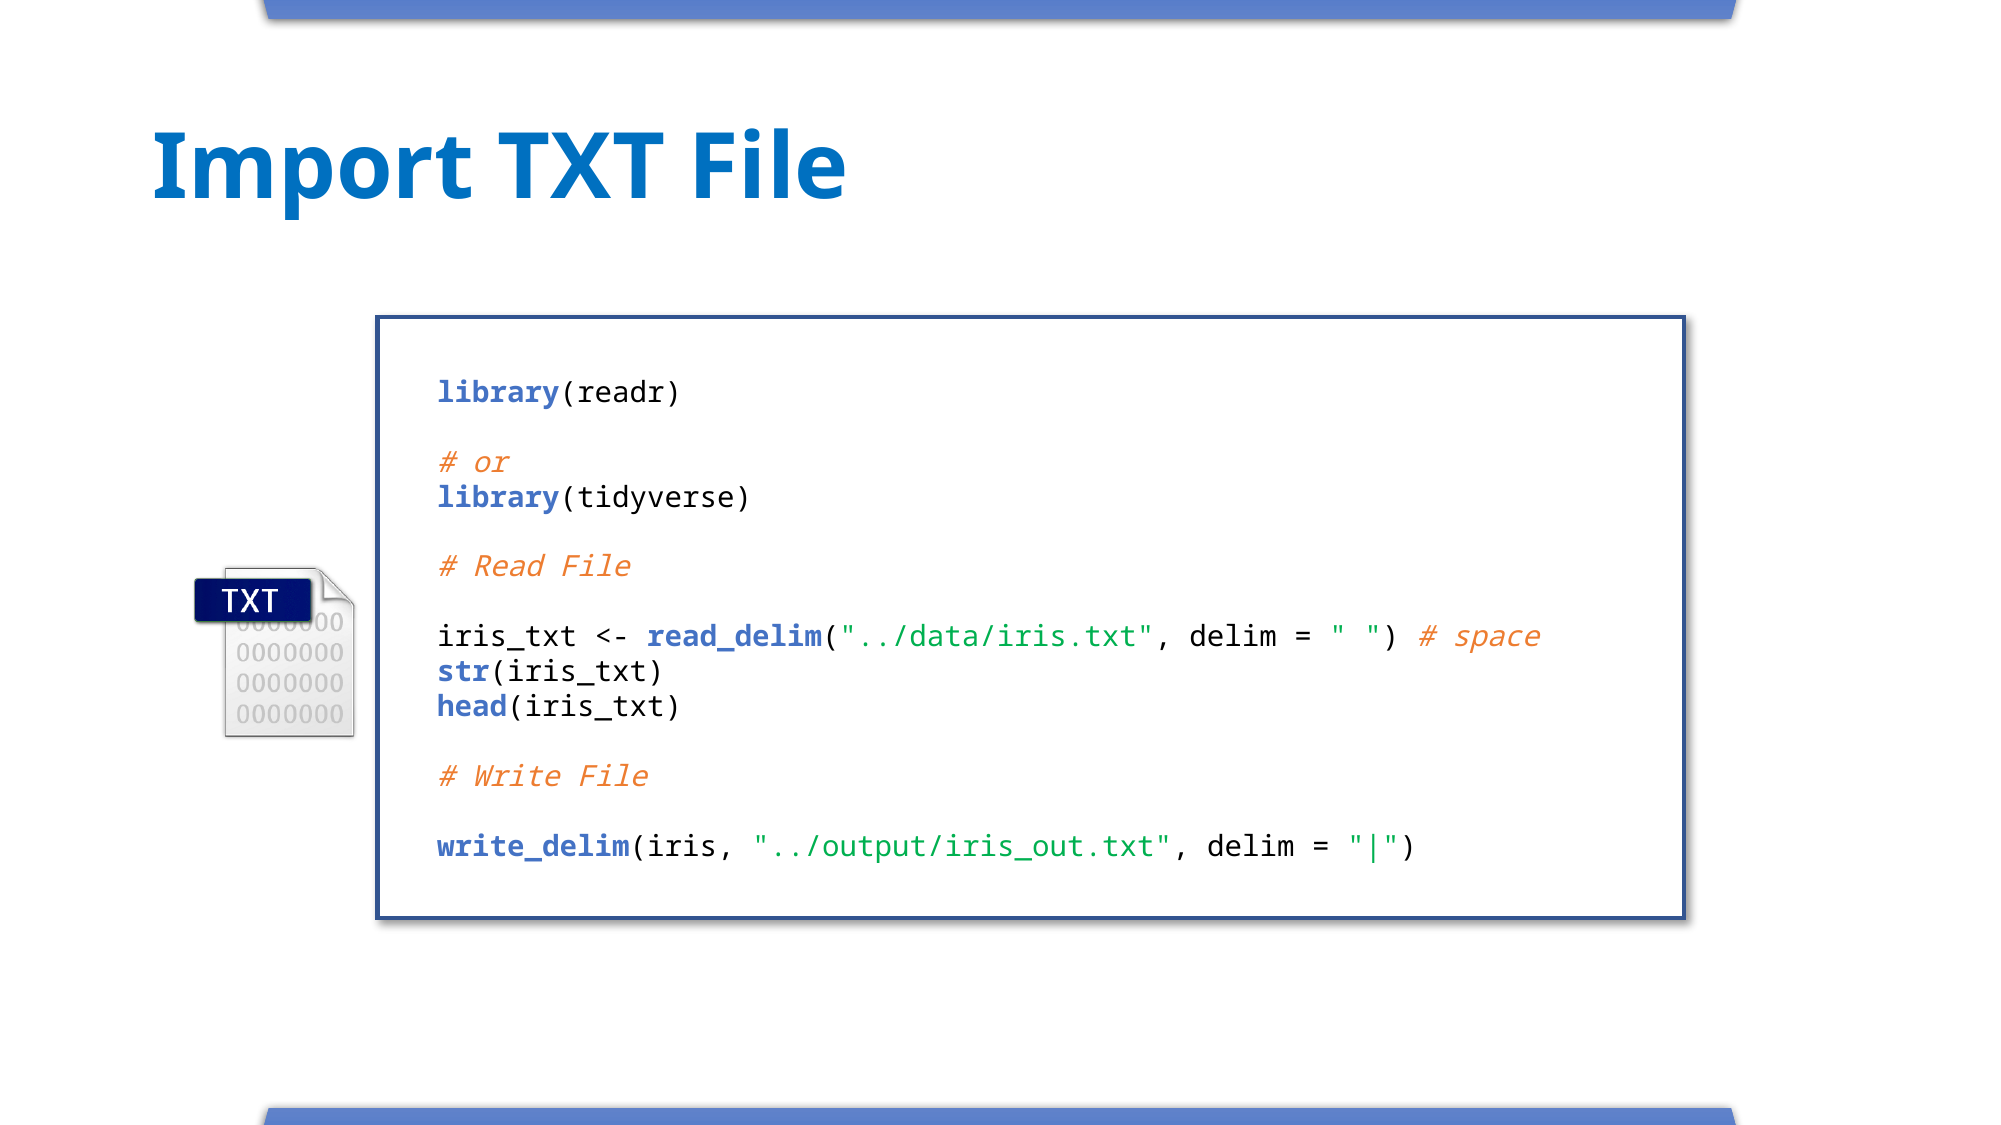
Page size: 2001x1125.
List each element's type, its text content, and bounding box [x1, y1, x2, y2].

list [184, 562, 365, 743]
text_box library(readr) # or library(tidyverse) # Read File iris_txt <- read_delim("../data/iris.txt", delim = " ") # space str(iris_txt) head(iris_txt) # Write File write_delim(iris, "../output/iris_out.txt", delim = "|") [376, 316, 1685, 919]
title Import TXT File [137, 59, 1863, 278]
